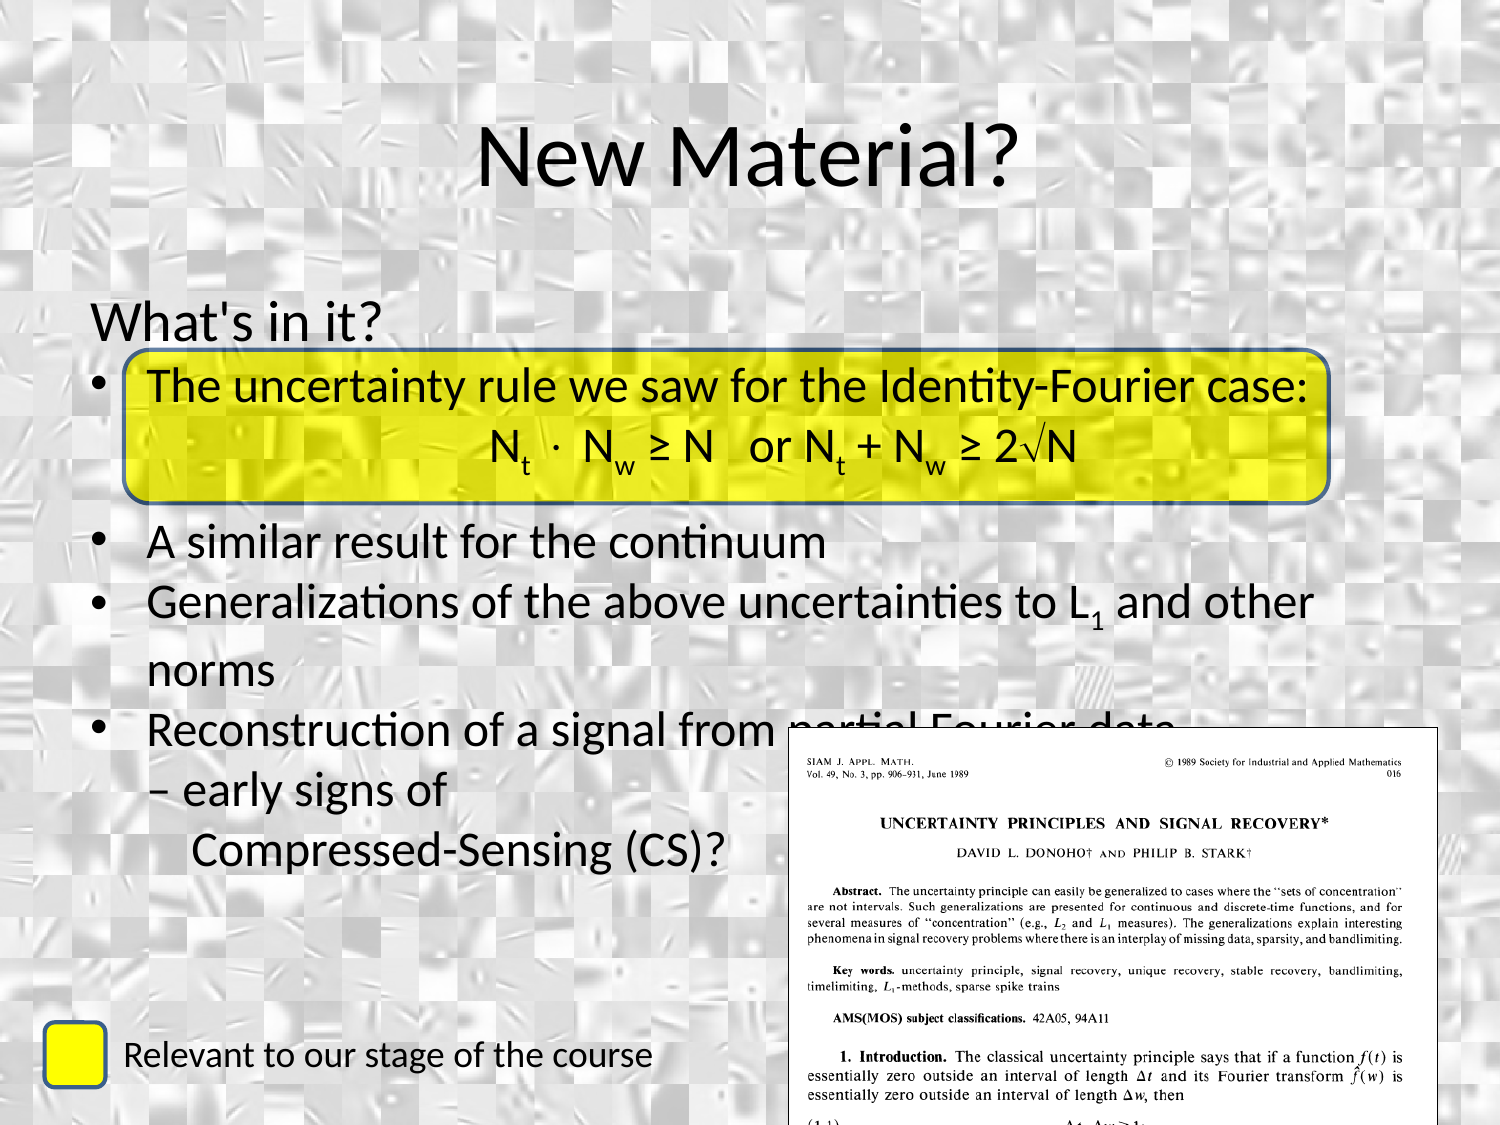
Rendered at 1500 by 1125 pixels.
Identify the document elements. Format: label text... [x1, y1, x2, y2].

text_box What's in it? The uncertainty rule we saw for the Identity-Fourier case: Nt  Nw ≥ N or Nt + Nw ≥ 2N A similar result for the continuum Generalizations of the above uncertainties to L1 and other norms Reconstruction of a signal from partial Fourier data – early signs of Compressed-Sensing (CS)? [75, 275, 1365, 885]
text_box New Material? [74, 56, 1425, 244]
text_box [42, 1020, 108, 1090]
picture [788, 727, 1438, 1125]
text_box [0, 0, 1500, 1125]
text_box Relevant to our stage of the course [108, 1022, 669, 1083]
